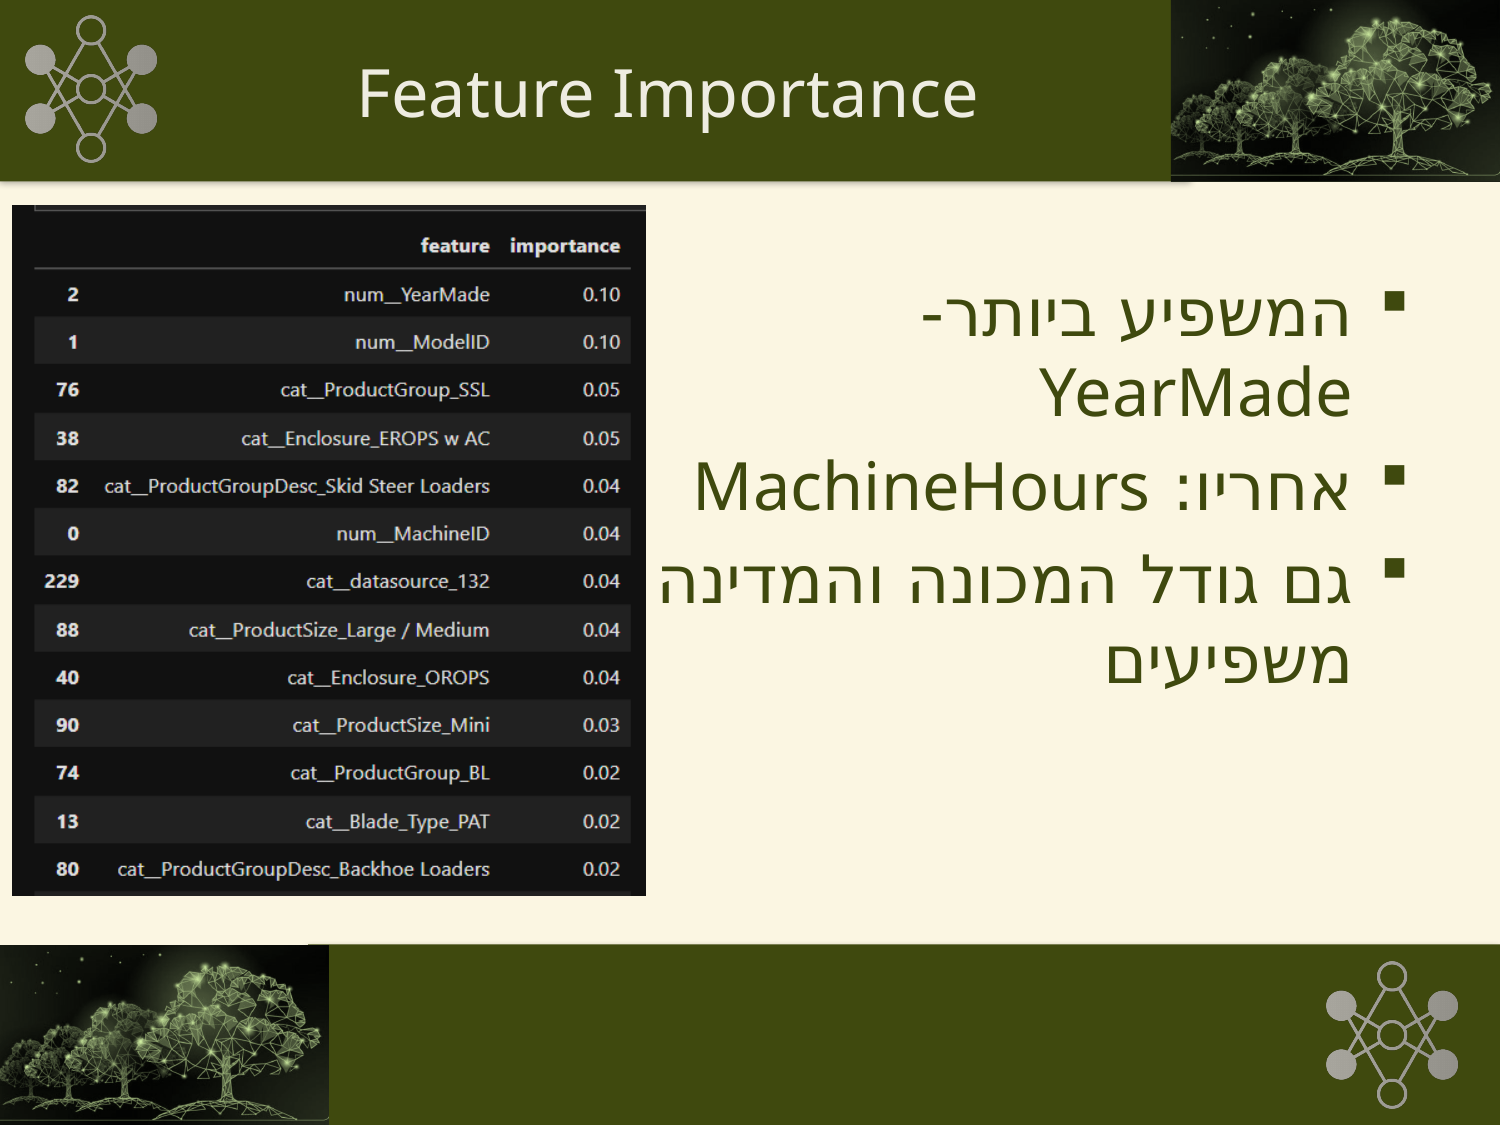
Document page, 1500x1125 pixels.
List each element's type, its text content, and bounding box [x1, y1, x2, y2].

picture [1317, 961, 1466, 1109]
picture [11, 205, 647, 896]
picture [0, 944, 330, 1125]
picture [1170, 0, 1500, 182]
text_box [0, 0, 1168, 182]
list המשפיע ביותר- YearMade אחריו: MachineHours גם גודל המכונה והמדינה משפיעים [651, 262, 1425, 833]
picture [17, 14, 165, 163]
text_box [330, 944, 1500, 1125]
text_box Feature Importance [187, 43, 1148, 138]
